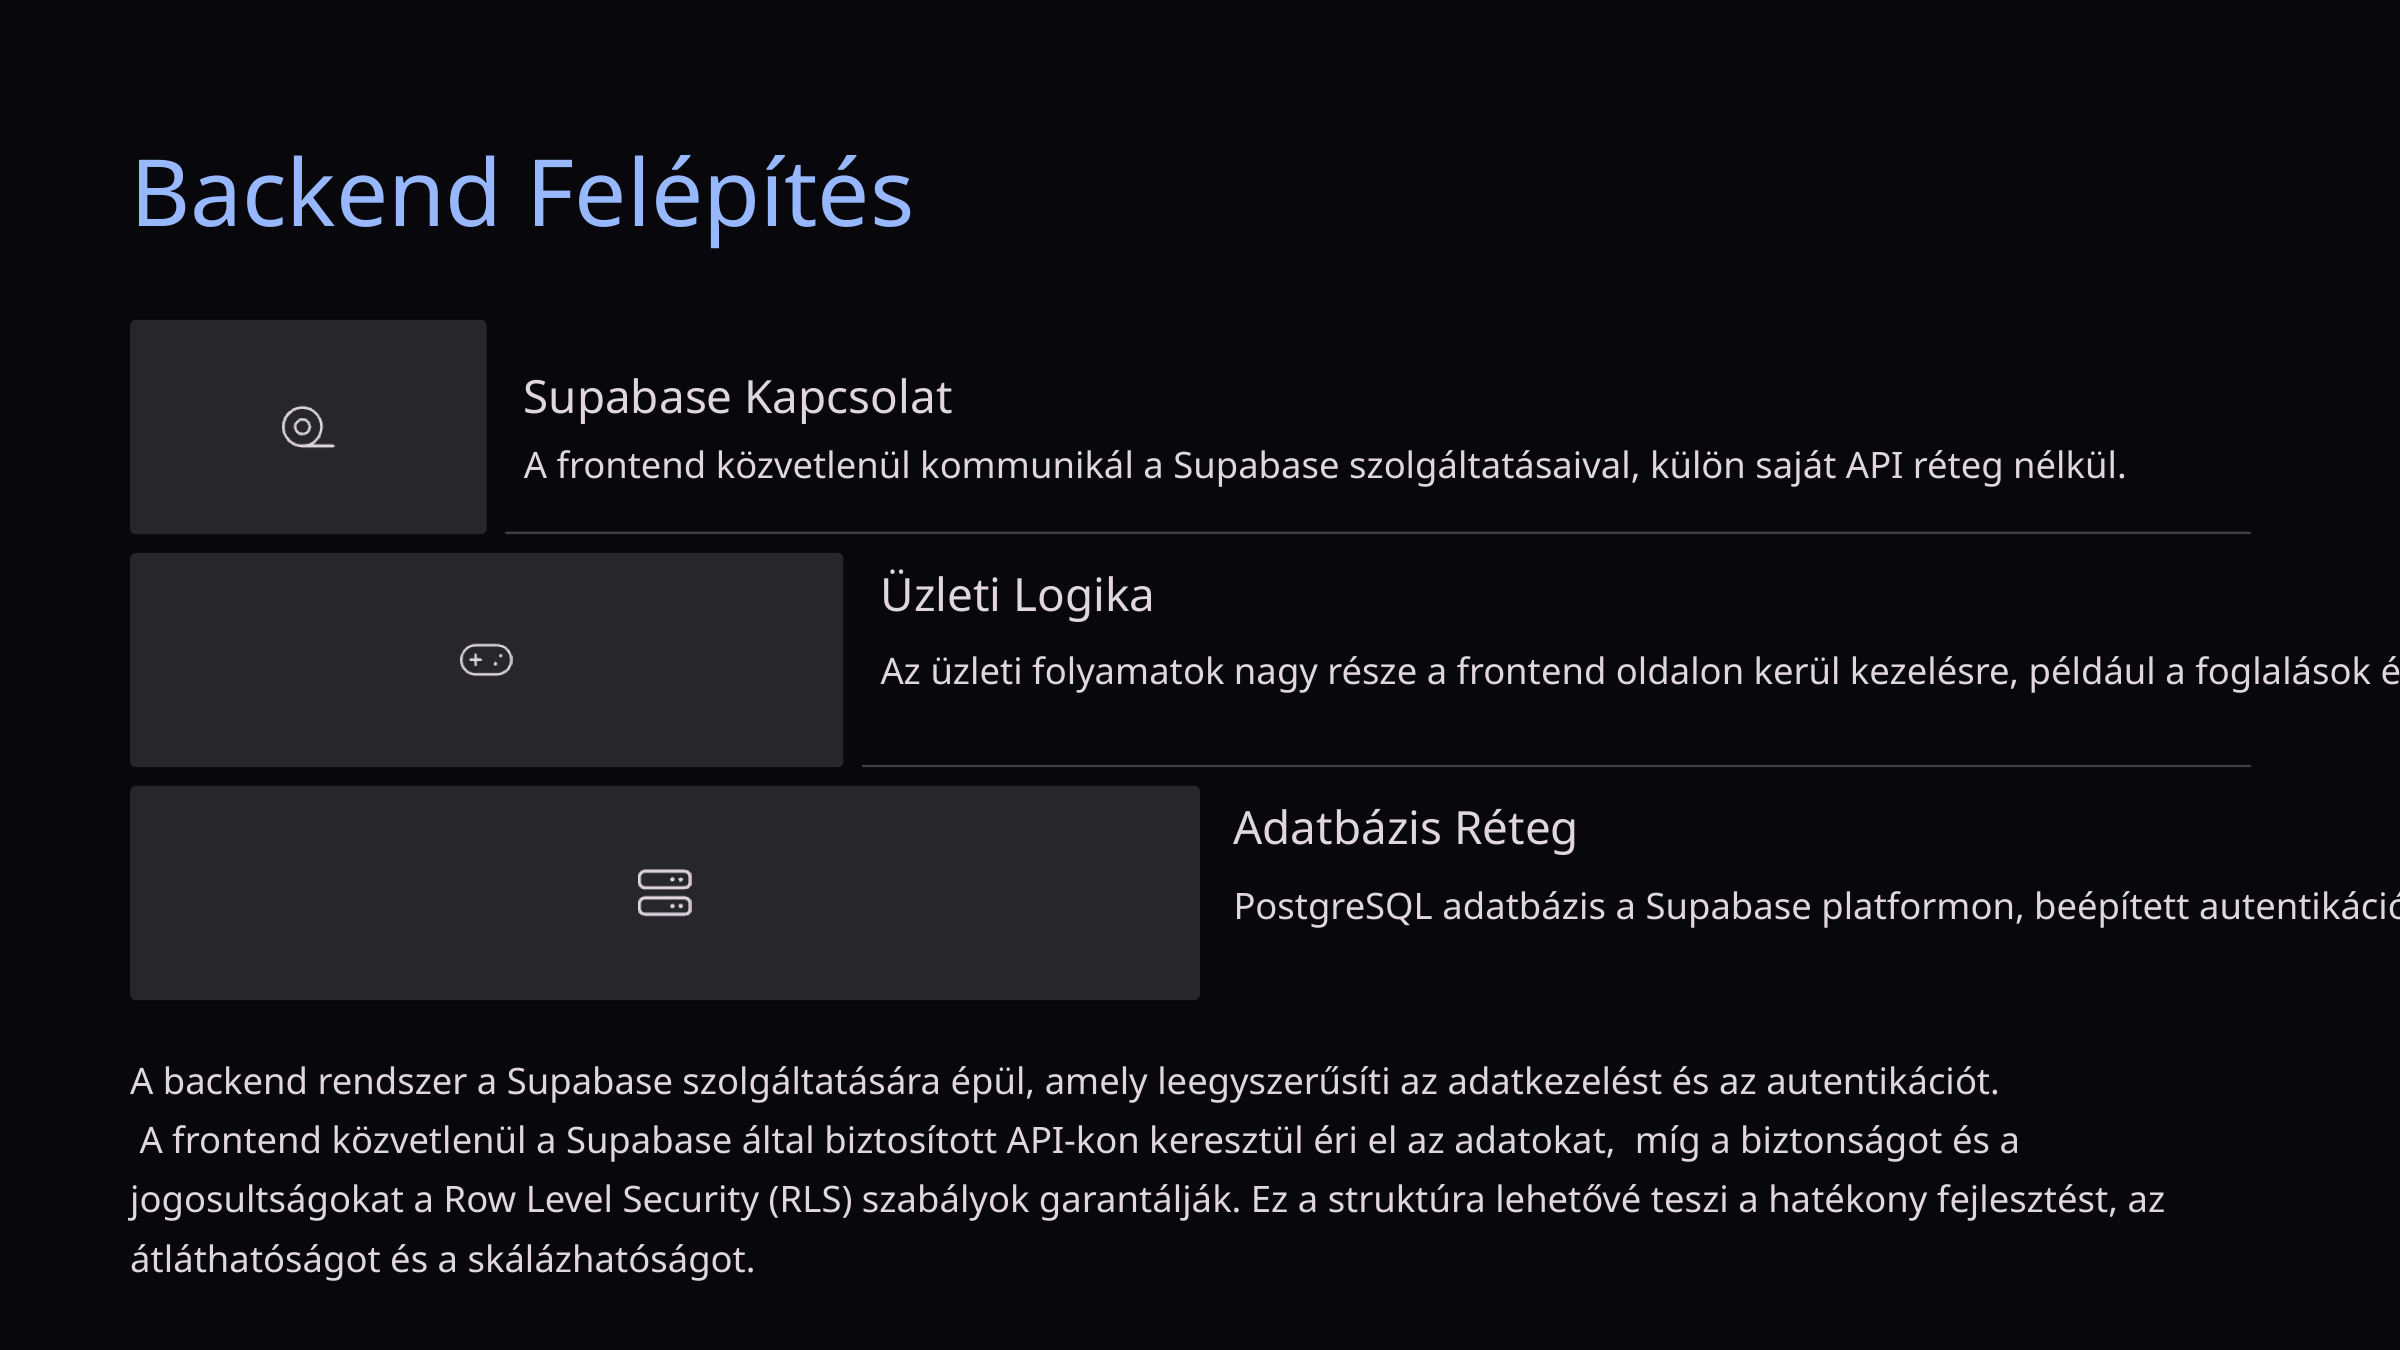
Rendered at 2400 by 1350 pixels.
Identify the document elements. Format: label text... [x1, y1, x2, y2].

text_box Backend Felépítés [130, 129, 1061, 246]
text_box Az üzleti folyamatok nagy része a frontend oldalon kerül kezelésre, például a foglalások és az edzői adatok kezelése. [880, 632, 2285, 705]
text_box Üzleti Logika [880, 562, 1346, 622]
picture [638, 860, 692, 926]
text_box [505, 531, 2252, 535]
text_box [861, 764, 2252, 768]
text_box A frontend közvetlenül kommunikál a Supabase szolgáltatásaival, külön saját API réteg nélkül. [523, 426, 2157, 485]
text_box [130, 552, 844, 768]
text_box [130, 785, 1201, 1001]
text_box PostgreSQL adatbázis a Supabase platformon, beépített autentikációval és jogosultságkezeléssel. [1233, 867, 2284, 940]
picture [460, 627, 513, 693]
text_box Supabase Kapcsolat [523, 365, 989, 424]
text_box [130, 319, 487, 535]
text_box A backend rendszer a Supabase szolgáltatására épül, amely leegyszerűsíti az adatkezelést és az autentikációt. A frontend közvetlenül a Supabase által biztosított API-kon keresztül éri el az adatokat, míg a biztonságot és a jogosultságokat a Row Level Security (RLS) szabályok garantálják. Ez a struktúra lehetővé teszi a hatékony fejlesztést, az átláthatóságot és a skálázhatóságot. [130, 1042, 2285, 1306]
text_box Adatbázis Réteg [1233, 795, 1699, 854]
picture [282, 394, 335, 460]
